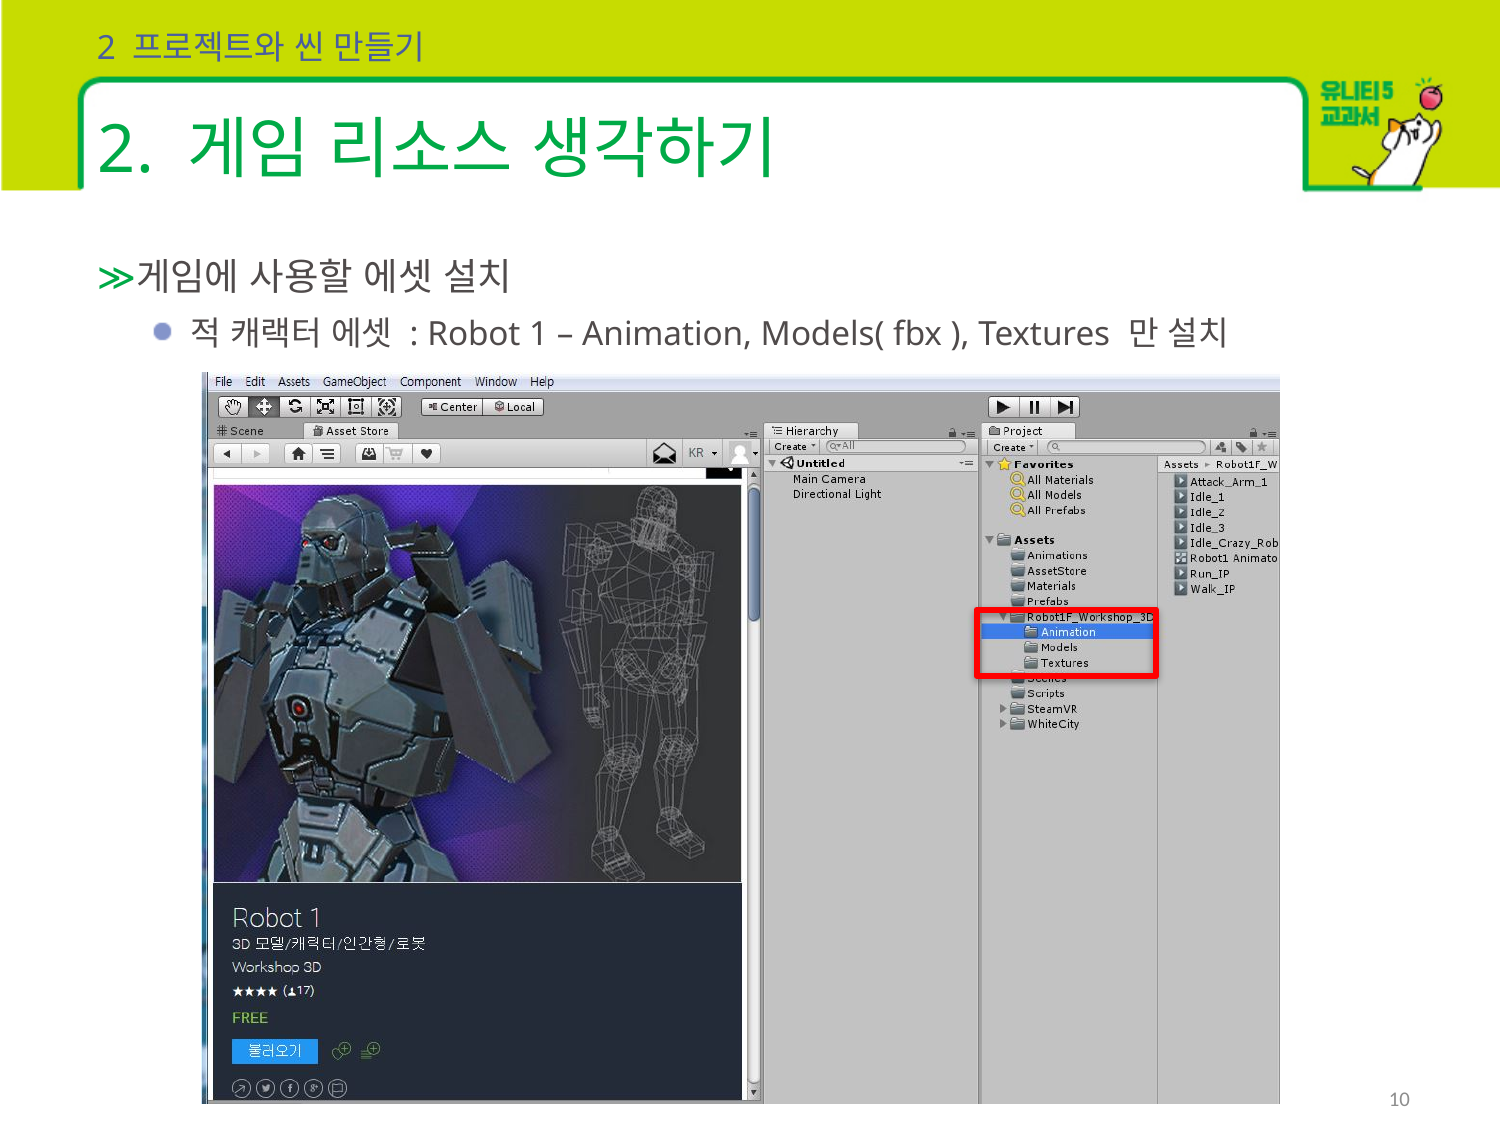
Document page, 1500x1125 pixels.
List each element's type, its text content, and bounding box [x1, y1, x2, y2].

title 2. 게임 리소스 생각하기 [82, 61, 1413, 193]
slide_number 10 [1074, 1074, 1425, 1123]
list 2 프로젝트와 씬 만들기 [81, 14, 457, 62]
picture [0, 0, 1500, 1125]
list 게임에 사용할 에셋 설치 적 캐랙터 에셋 : Robot 1 – Animation, Models( fbx ), Textures 만 설치 [81, 241, 1412, 1009]
